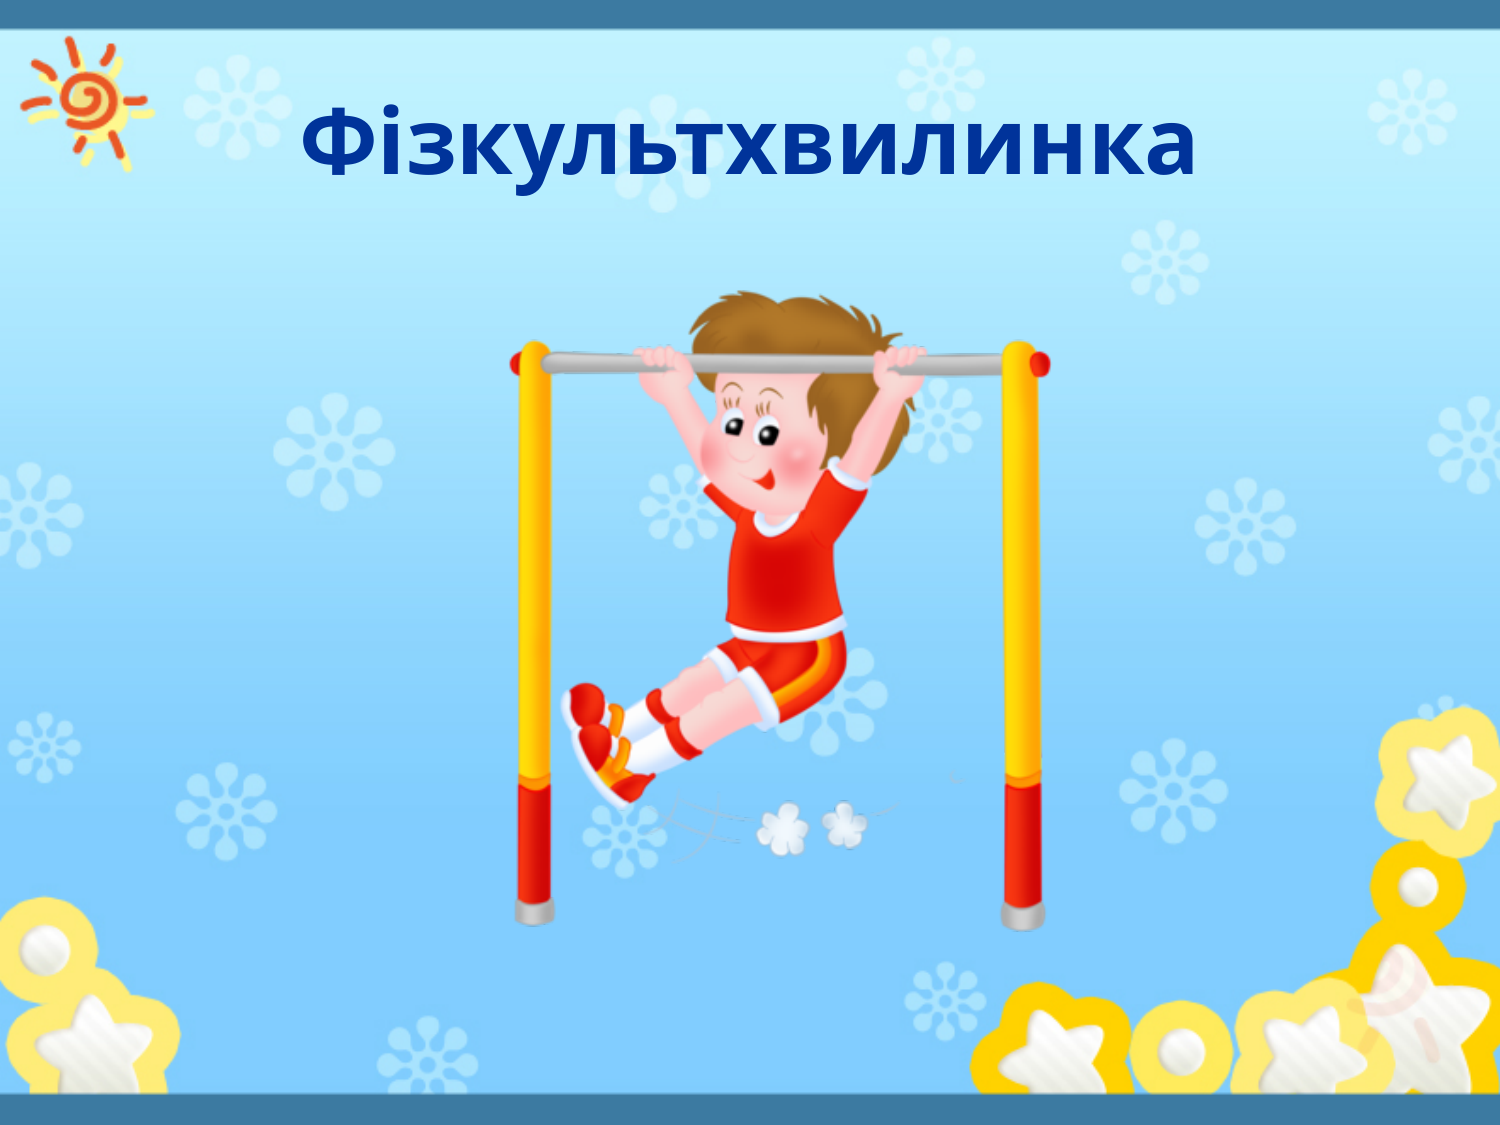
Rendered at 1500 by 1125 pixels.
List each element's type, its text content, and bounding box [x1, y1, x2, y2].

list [437, 266, 1117, 947]
picture [0, 0, 1500, 1125]
title Фізкультхвилинка [75, 45, 1425, 233]
